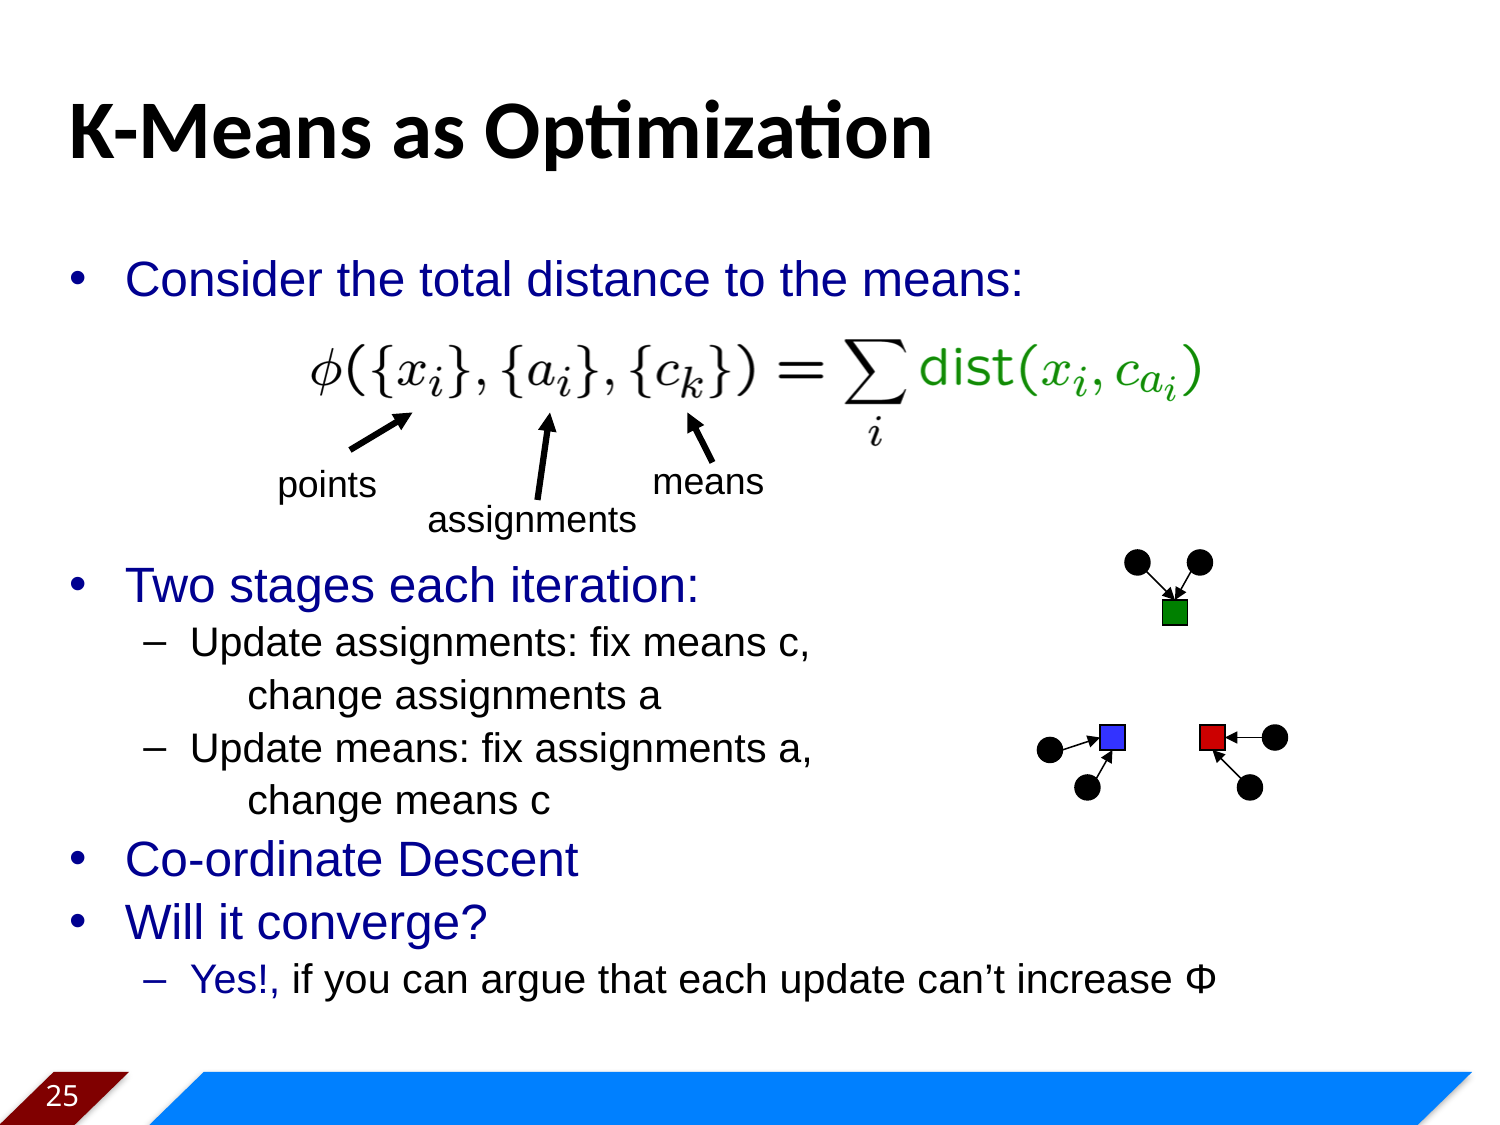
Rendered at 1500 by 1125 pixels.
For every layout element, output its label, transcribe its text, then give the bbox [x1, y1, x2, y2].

text_box [1037, 737, 1061, 763]
list Consider the total distance to the means: Two stages each iteration: Update assignments: fix means c, change assignments a Update means: fix assignments a, change means c Co-ordinate Descent Will it converge? Yes!, if you can argue that each update can’t increase Φ [54, 246, 1455, 1019]
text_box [1062, 737, 1101, 751]
text_box assignments [412, 487, 663, 548]
text_box points [262, 452, 413, 513]
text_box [1096, 749, 1113, 779]
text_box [1174, 571, 1192, 601]
text_box [1200, 725, 1225, 750]
text_box [1187, 549, 1213, 575]
text_box [1074, 774, 1100, 800]
text_box [1162, 608, 1188, 625]
text_box [1100, 725, 1125, 750]
text_box [1237, 774, 1263, 800]
text_box [1125, 549, 1150, 575]
title K-Means as Optimization [54, 67, 1459, 184]
text_box means [637, 456, 888, 510]
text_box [1212, 749, 1242, 779]
text_box [1262, 725, 1288, 751]
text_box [1146, 571, 1172, 601]
picture [309, 337, 1201, 448]
